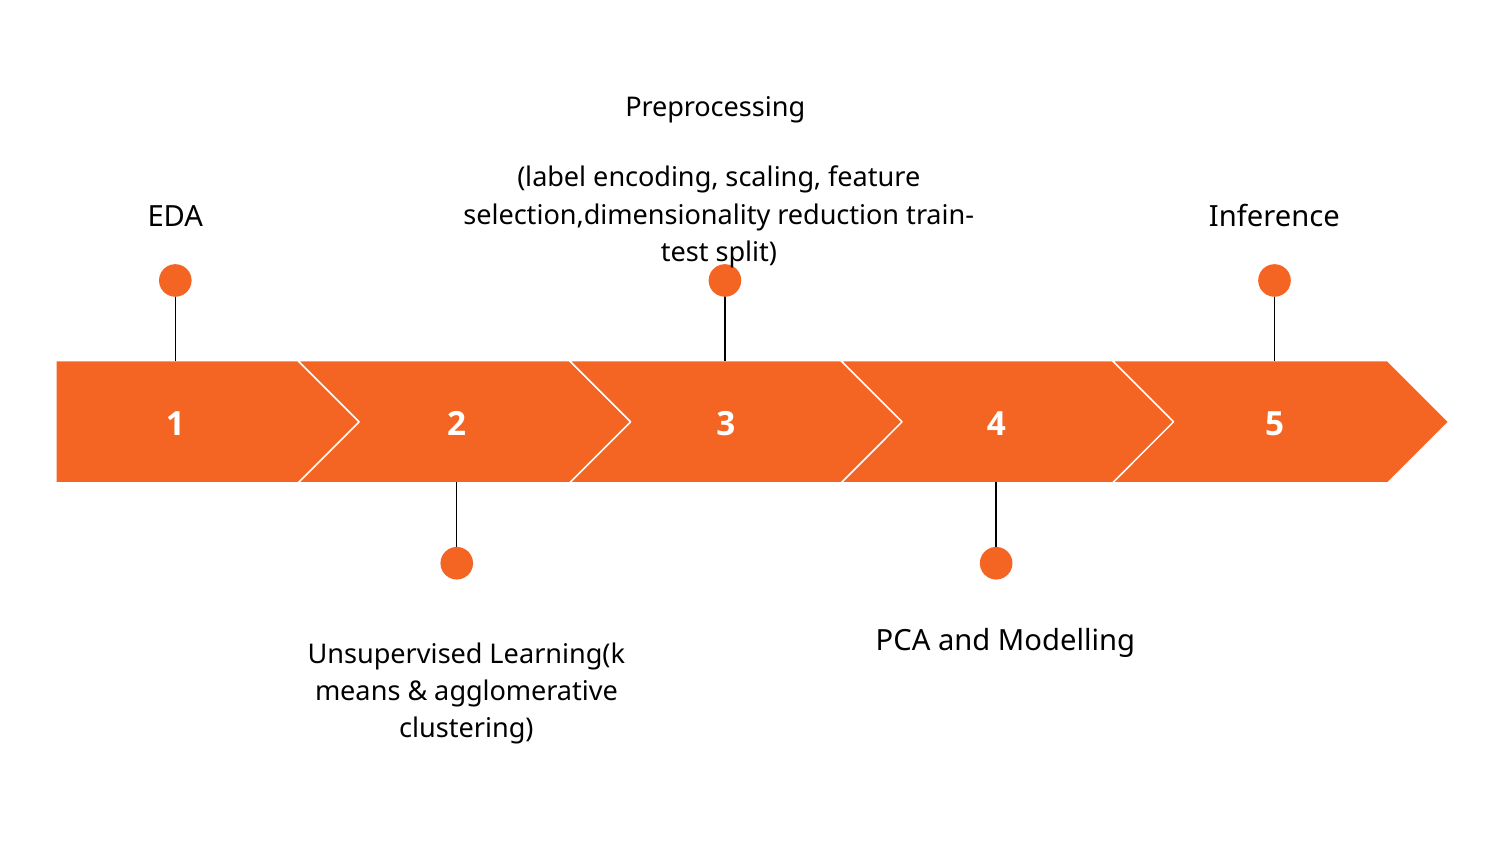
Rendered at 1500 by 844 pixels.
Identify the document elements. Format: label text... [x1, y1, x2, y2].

list 1 [55, 383, 295, 461]
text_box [440, 481, 474, 580]
list 4 [888, 383, 1105, 461]
list 2 [348, 383, 565, 461]
text_box [569, 360, 888, 484]
list Inference [1099, 176, 1450, 275]
text_box [1112, 360, 1449, 484]
list Preprocessing (label encoding, scaling, feature selection,dimensionality reduction train-test split) [440, 69, 998, 350]
list PCA and Modelling [825, 601, 1194, 750]
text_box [1257, 263, 1292, 362]
list EDA [115, 176, 235, 243]
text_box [708, 263, 742, 362]
list Unsupervised Learning(k means & agglomerative clustering) [259, 616, 674, 766]
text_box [979, 481, 1013, 580]
text_box [297, 360, 618, 484]
list 3 [618, 383, 834, 461]
list 5 [1166, 383, 1383, 461]
text_box [55, 360, 348, 484]
text_box [840, 360, 1166, 484]
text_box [158, 263, 192, 362]
